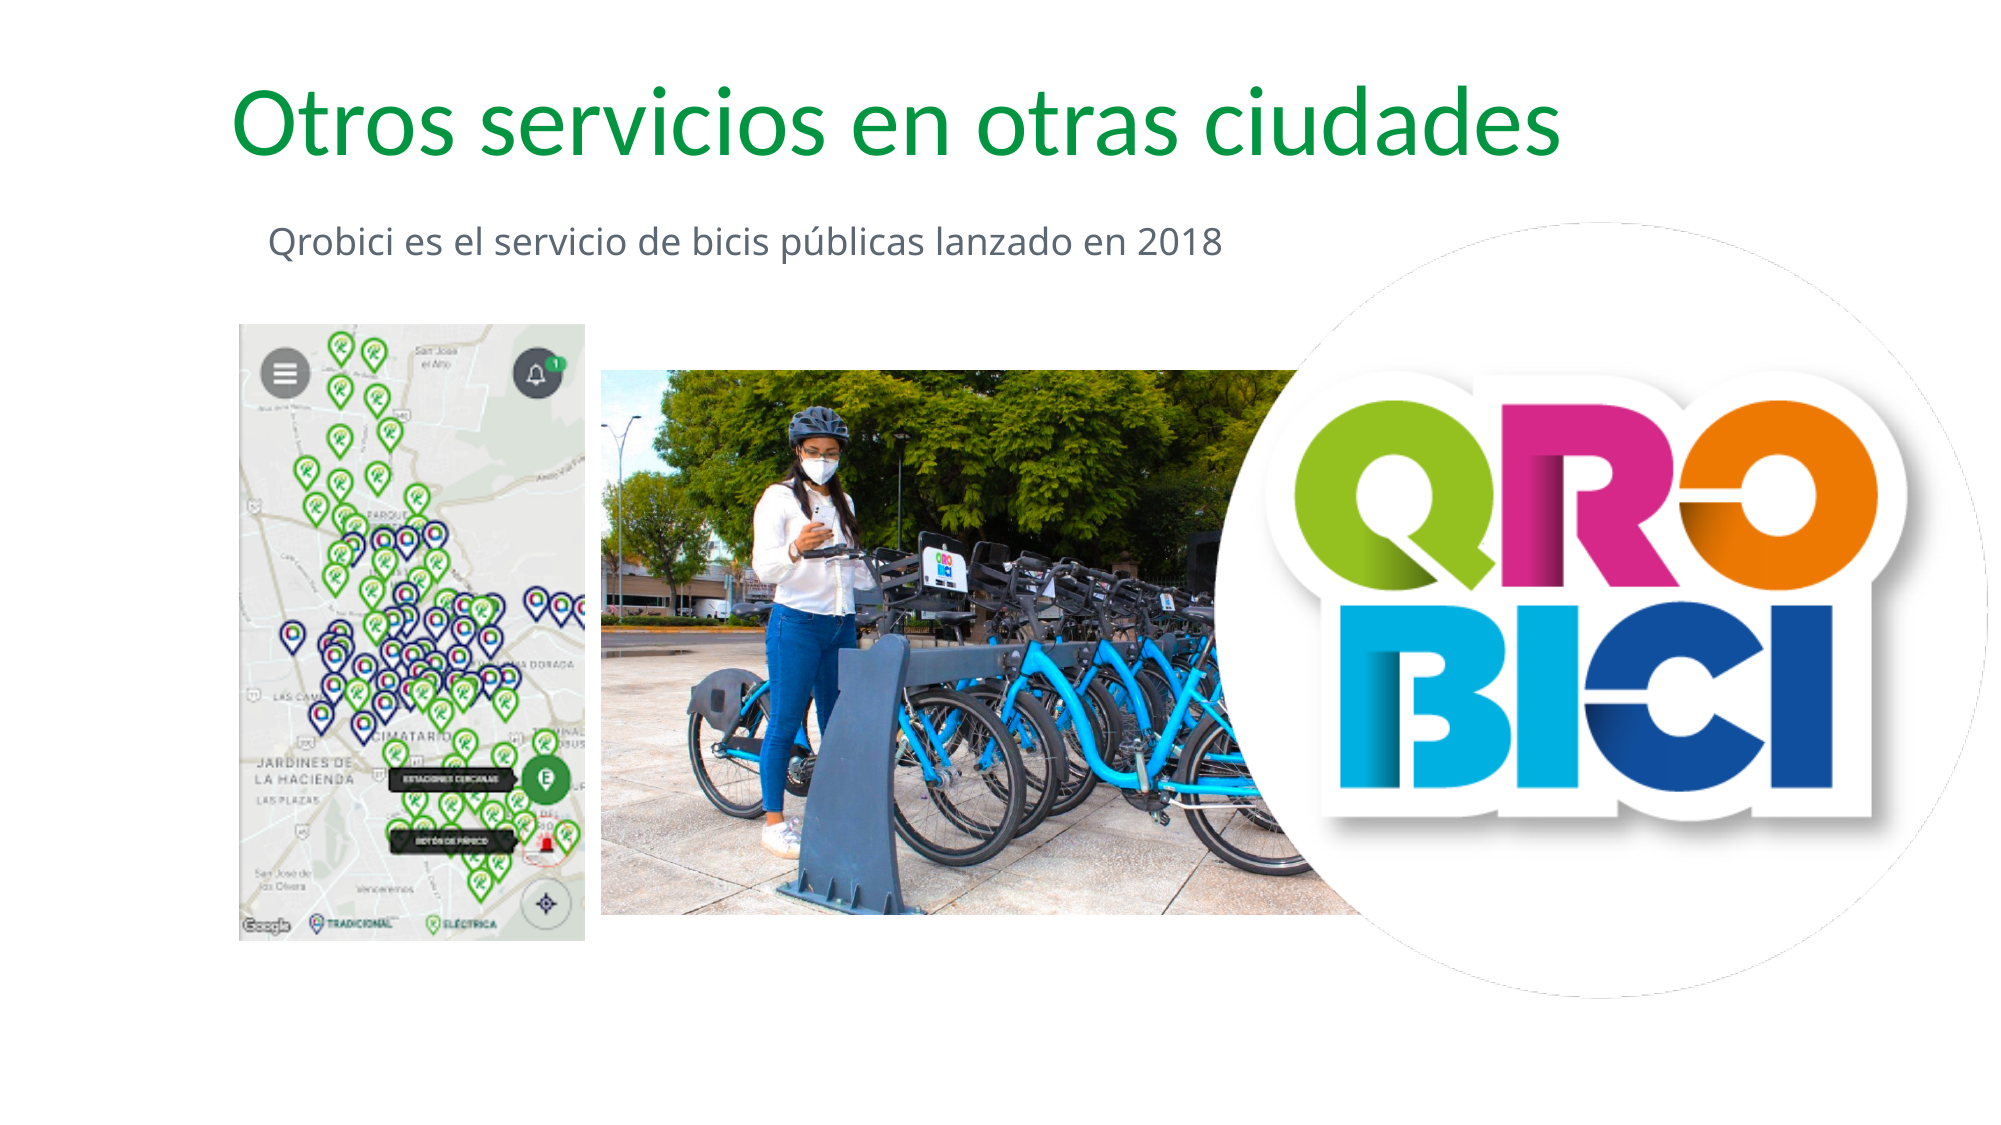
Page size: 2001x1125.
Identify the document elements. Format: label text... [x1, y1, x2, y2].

picture [601, 210, 2000, 1011]
text_box Qrobici es el servicio de bicis públicas lanzado en 2018 [252, 210, 1199, 270]
picture [239, 324, 585, 941]
text_box Otros servicios en otras ciudades [216, 47, 1579, 183]
